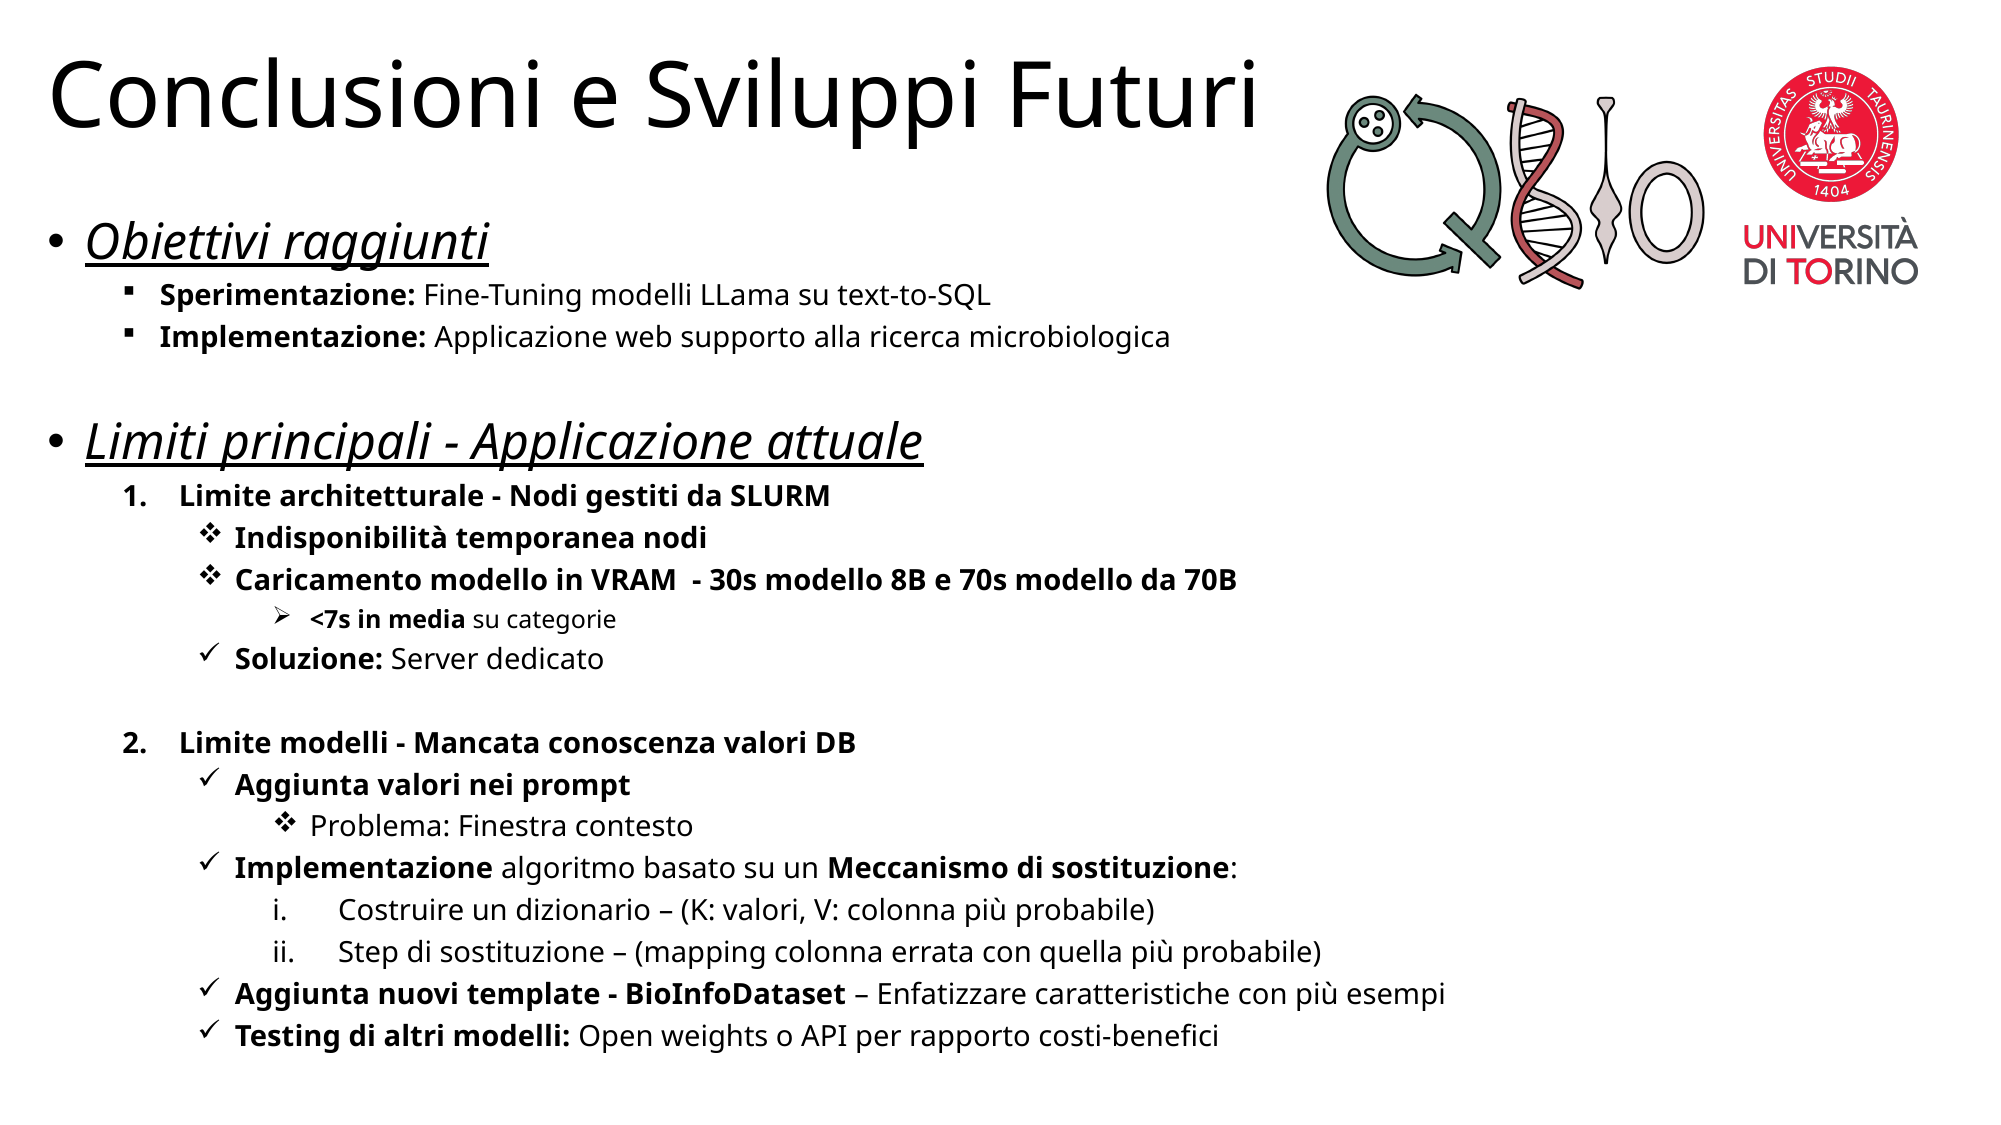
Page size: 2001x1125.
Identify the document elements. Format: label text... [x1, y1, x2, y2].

title Conclusioni e Sviluppi Futuri [32, 48, 1705, 148]
picture [1326, 0, 2000, 352]
list Obiettivi raggiunti Sperimentazione: Fine-Tuning modelli LLama su text-to-SQL Implementazione: Applicazione web supporto alla ricerca microbiologica Limiti principali - Applicazione attuale Limite architetturale - Nodi gestiti da SLURM Indisponibilità temporanea nodi Caricamento modello in VRAM - 30s modello 8B e 70s modello da 70B <7s in media su categorie Soluzione: Server dedicato Limite modelli - Mancata conoscenza valori DB Aggiunta valori nei prompt Problema: Finestra contesto Implementazione algoritmo basato su un Meccanismo di sostituzione: Costruire un dizionario – (K: valori, V: colonna più probabile) Step di sostituzione – (mapping colonna errata con quella più probabile) Aggiunta nuovi template - BioInfoDataset – Enfatizzare caratteristiche con più esempi Testing di altri modelli: Open weights o API per rapporto costi-benefici [32, 208, 1988, 1125]
